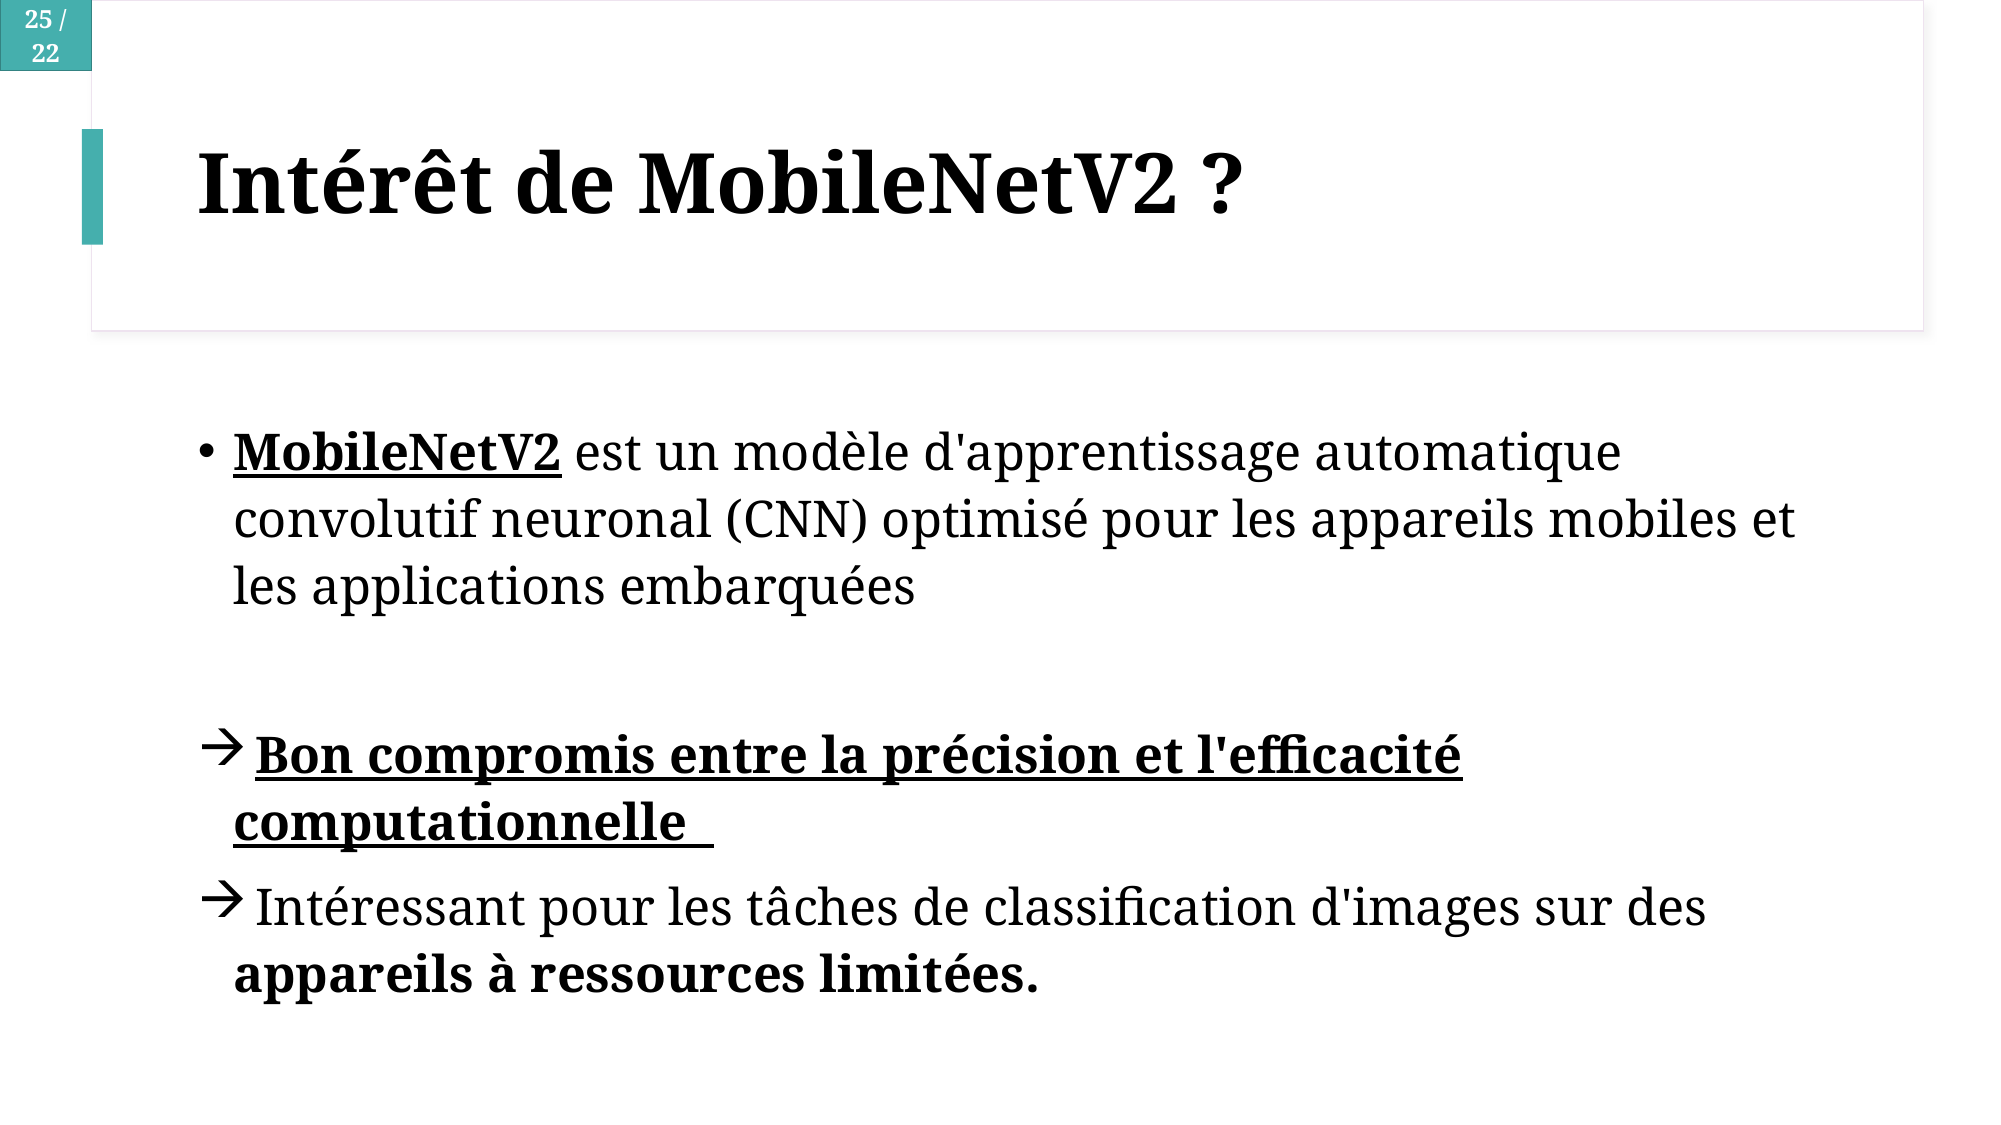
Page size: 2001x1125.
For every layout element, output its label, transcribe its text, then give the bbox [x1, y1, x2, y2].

title Intérêt de MobileNetV2 ? [183, 90, 1851, 284]
list MobileNetV2 est un modèle d'apprentissage automatique convolutif neuronal (CNN) optimisé pour les appareils mobiles et les applications embarquées Bon compromis entre la précision et l'efficacité computationnelle Intéressant pour les tâches de classification d'images sur des appareils à ressources limitées. [183, 406, 1851, 1013]
